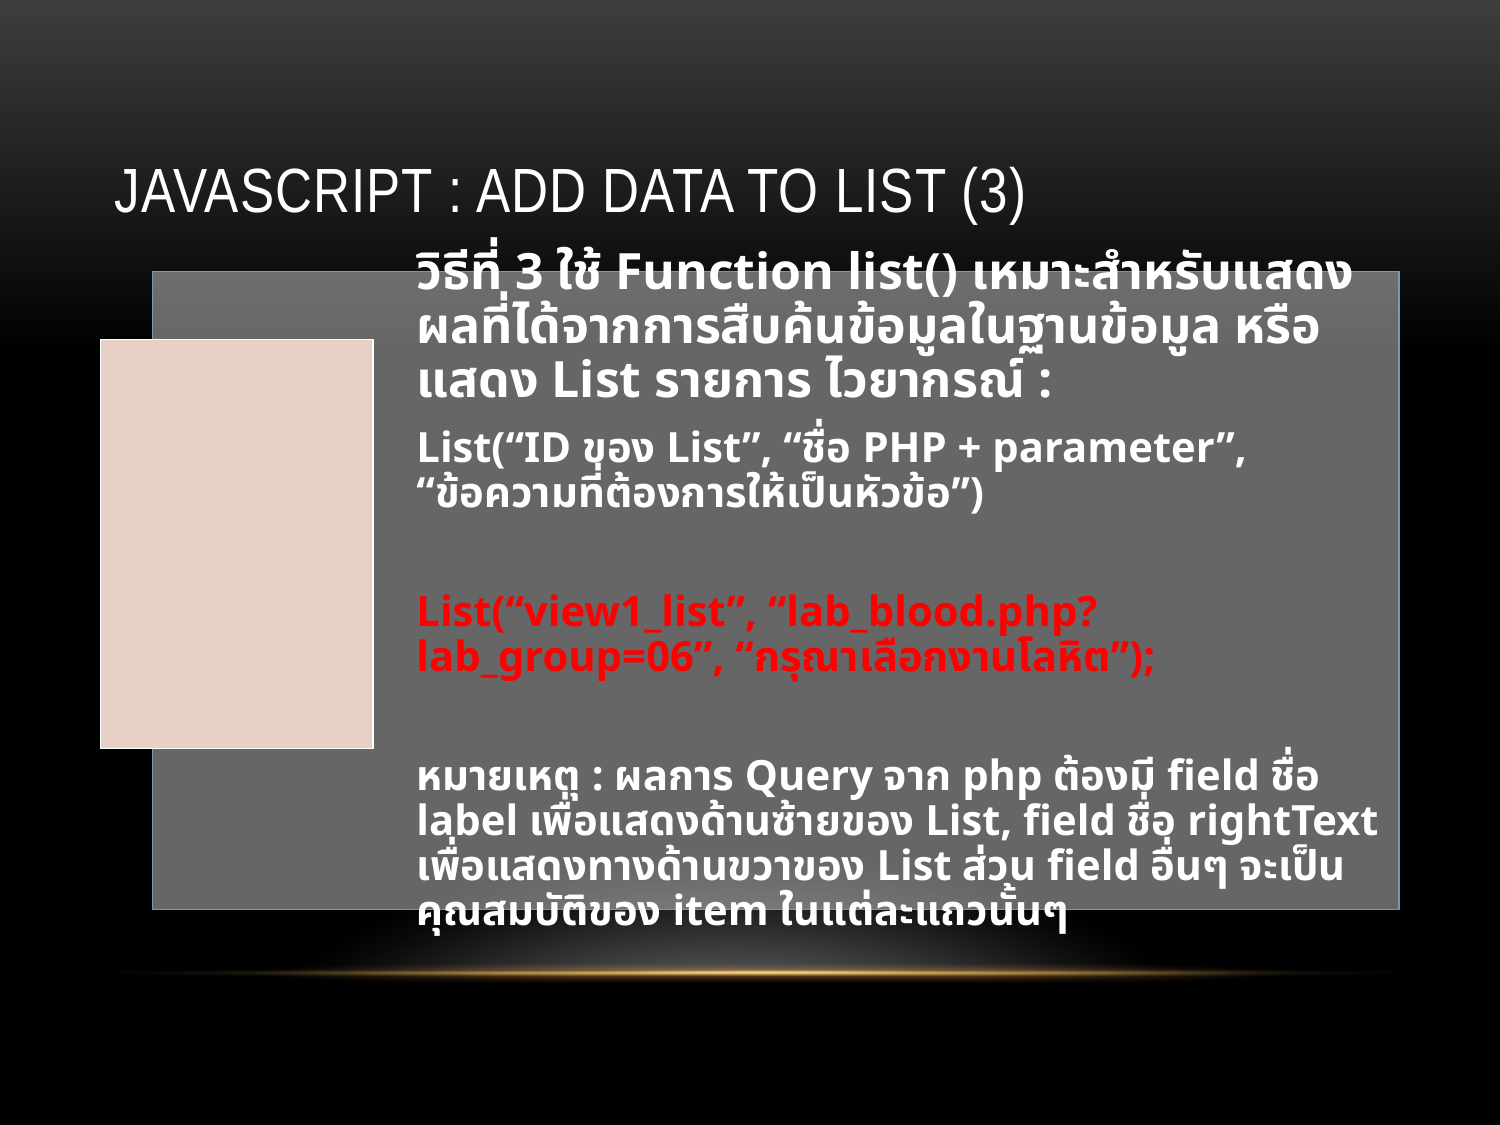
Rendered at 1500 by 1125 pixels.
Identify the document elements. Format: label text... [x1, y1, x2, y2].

title Javascript : add data to list (3) [99, 45, 1400, 233]
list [99, 243, 1401, 938]
picture [0, 0, 1500, 1125]
